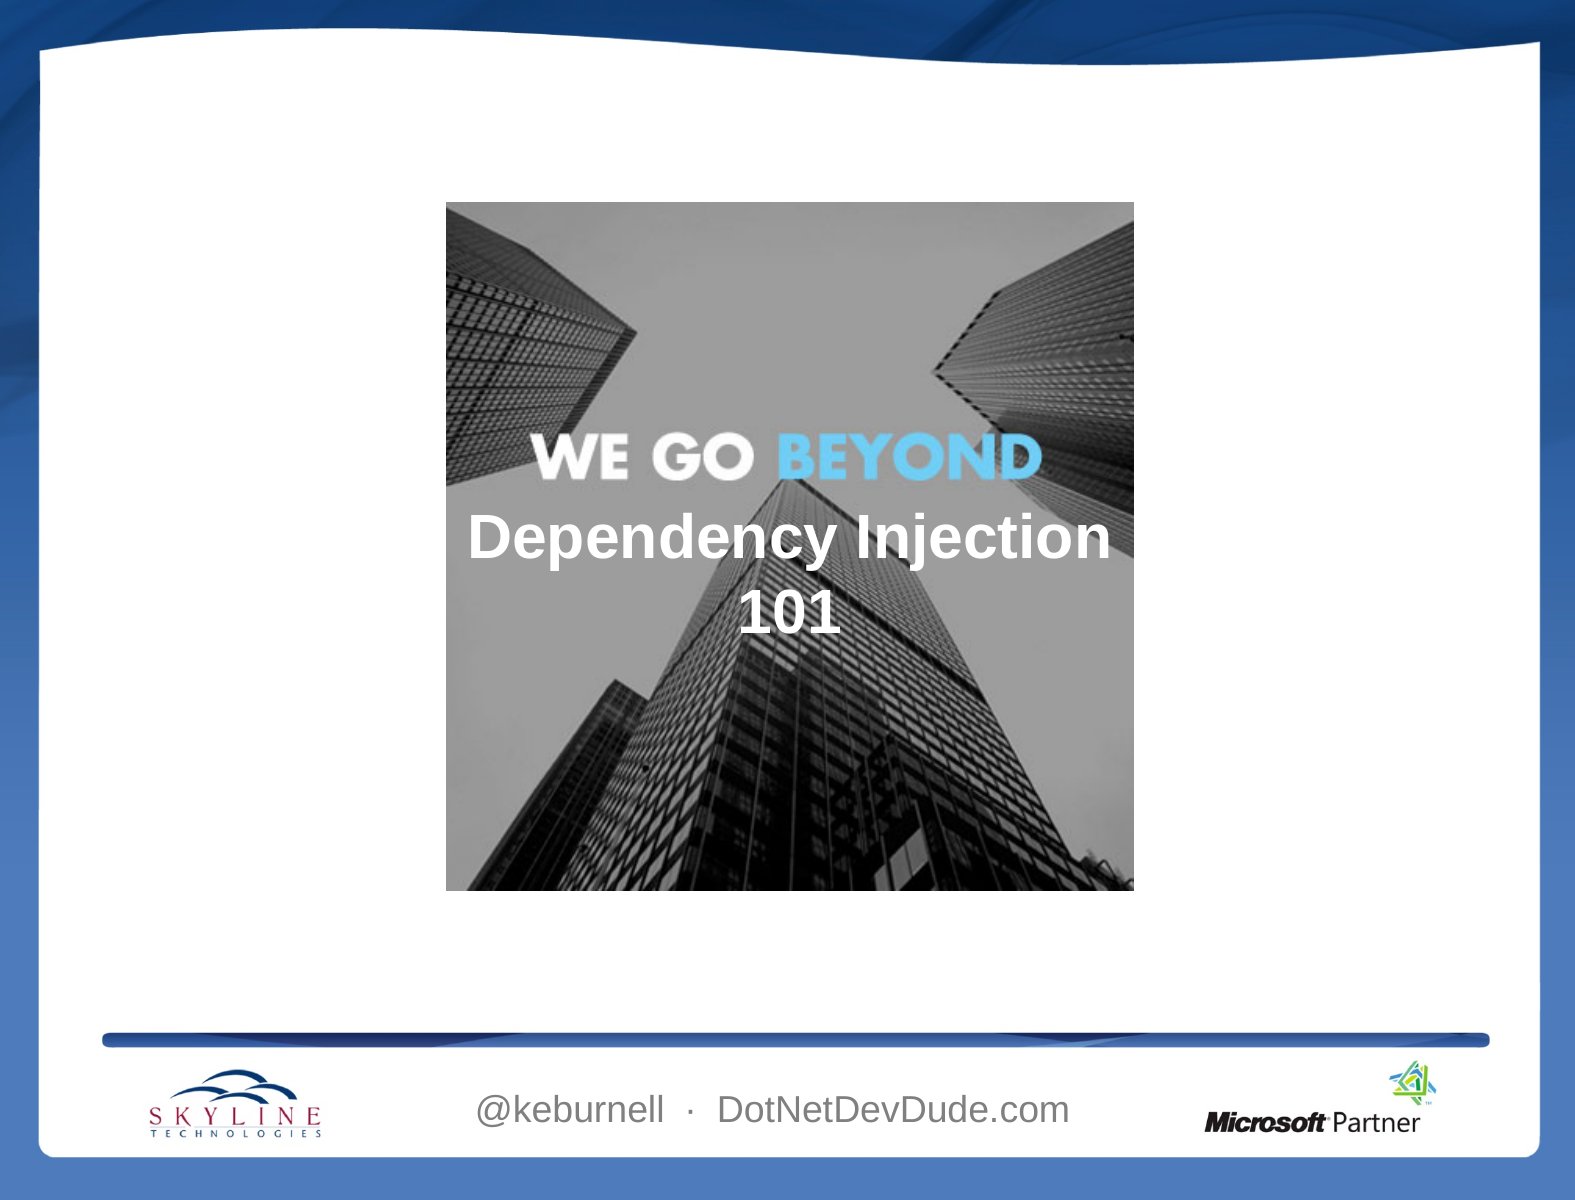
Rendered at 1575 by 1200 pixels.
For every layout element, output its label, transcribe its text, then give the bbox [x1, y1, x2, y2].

picture [0, 0, 1575, 1200]
text_box @keburnell ∙ DotNetDevDude.com [399, 1077, 1146, 1138]
